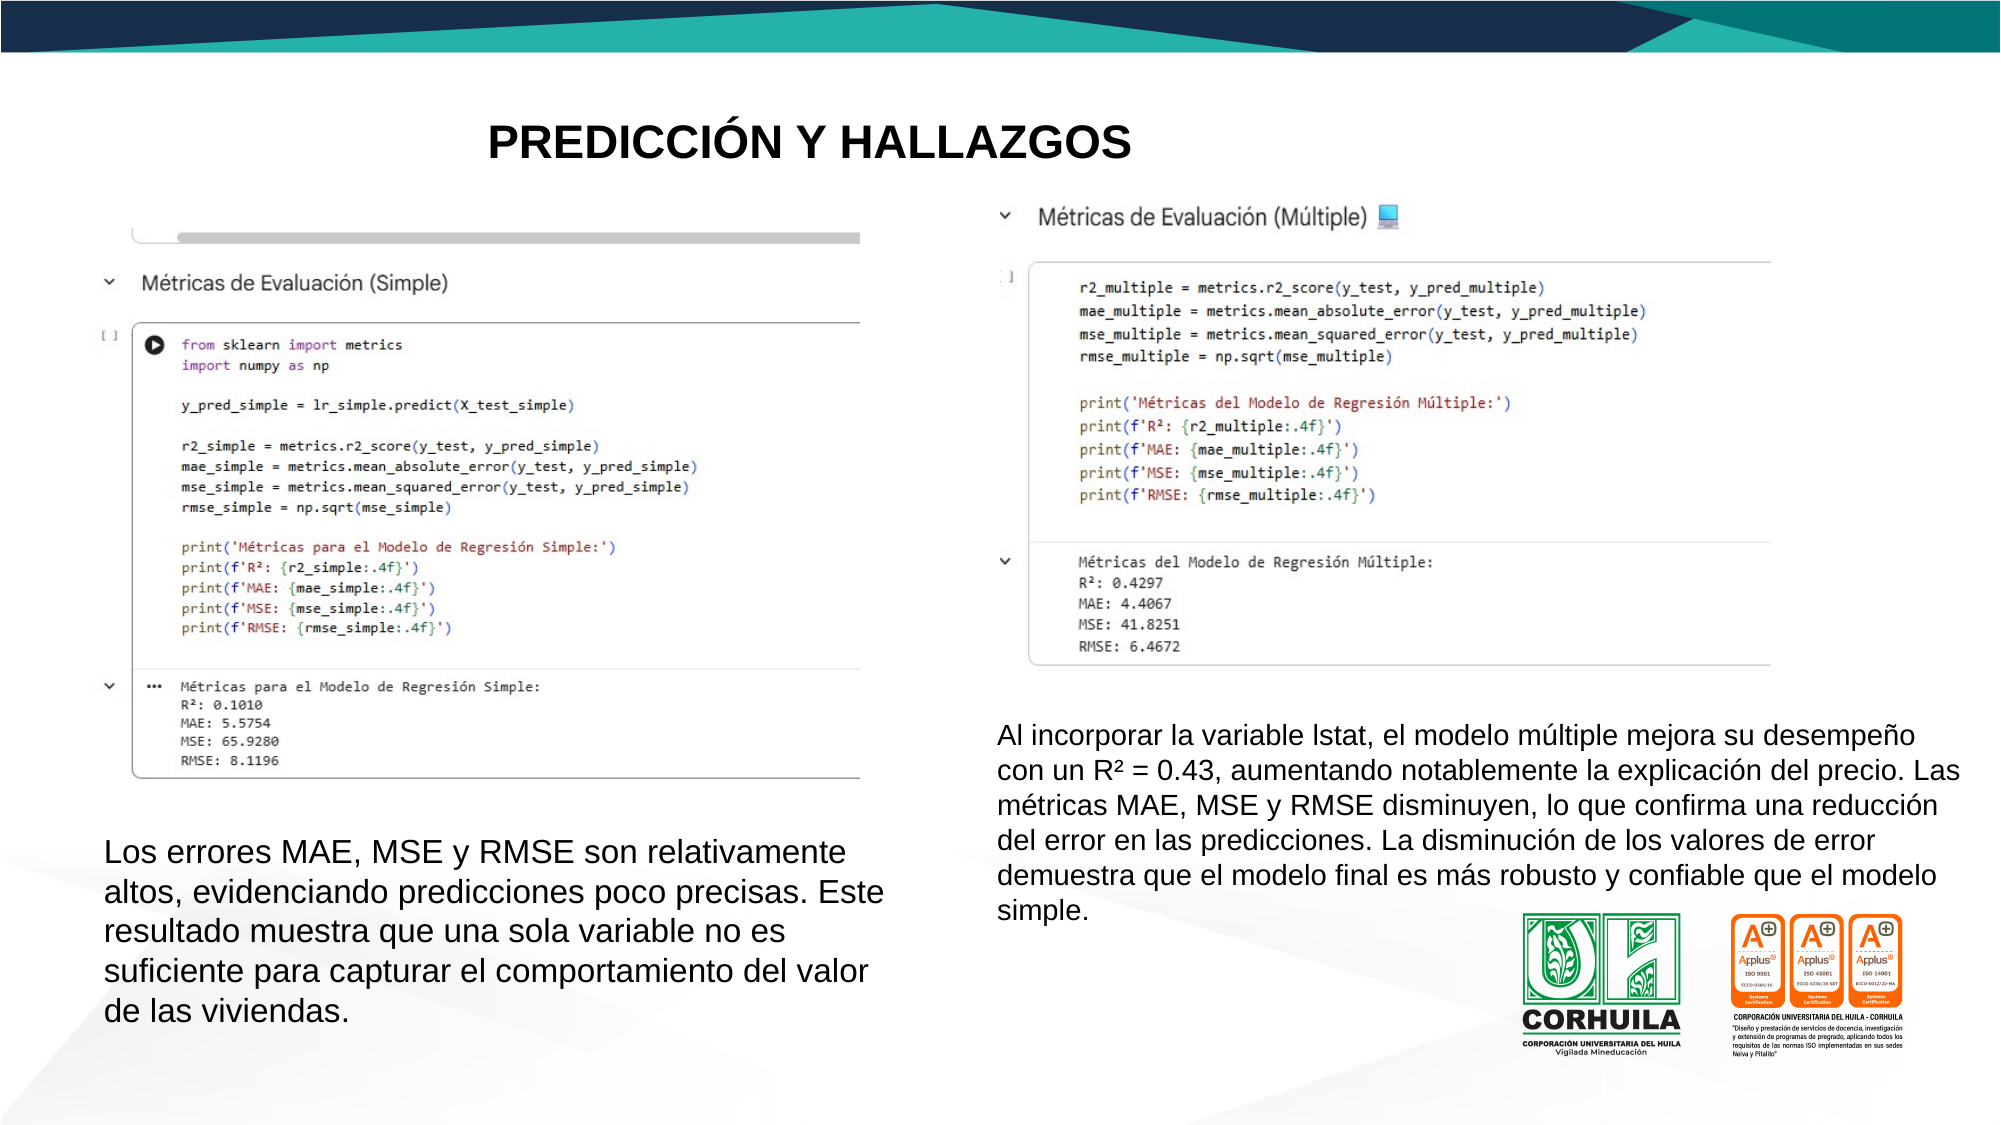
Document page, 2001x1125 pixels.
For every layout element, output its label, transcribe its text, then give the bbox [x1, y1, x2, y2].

picture [0, 0, 2000, 1125]
text_box Los errores MAE, MSE y RMSE son relativamente altos, evidenciando predicciones poco precisas. Este resultado muestra que una sola variable no es suficiente para capturar el comportamiento del valor de las viviendas. [89, 822, 922, 1037]
text_box PREDICCIÓN Y HALLAZGOS [349, 103, 1284, 175]
text_box Al incorporar la variable lstat, el modelo múltiple mejora su desempeño con un R² = 0.43, aumentando notablemente la explicación del precio. Las métricas MAE, MSE y RMSE disminuyen, lo que confirma una reducción del error en las predicciones. La disminución de los valores de error demuestra que el modelo final es más robusto y confiable que el modelo simple. [982, 708, 1983, 934]
